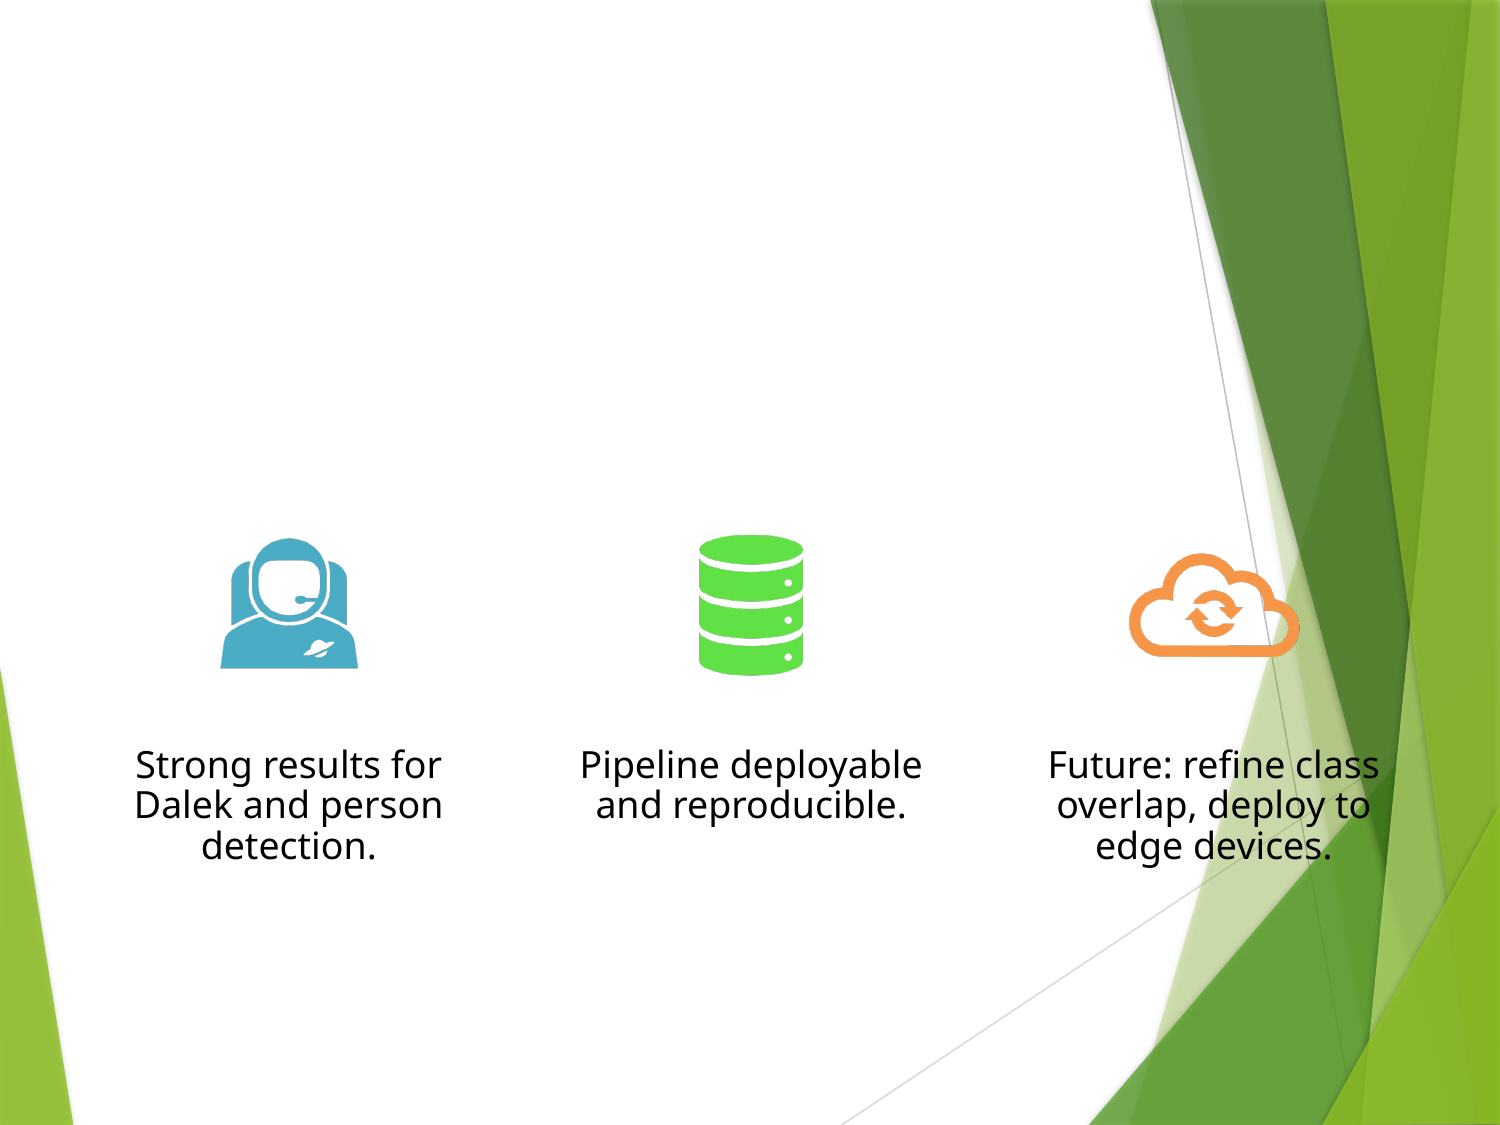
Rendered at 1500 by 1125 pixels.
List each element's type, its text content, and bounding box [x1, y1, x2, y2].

title 8. Conclusion [168, 57, 1405, 202]
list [78, 346, 1425, 1035]
